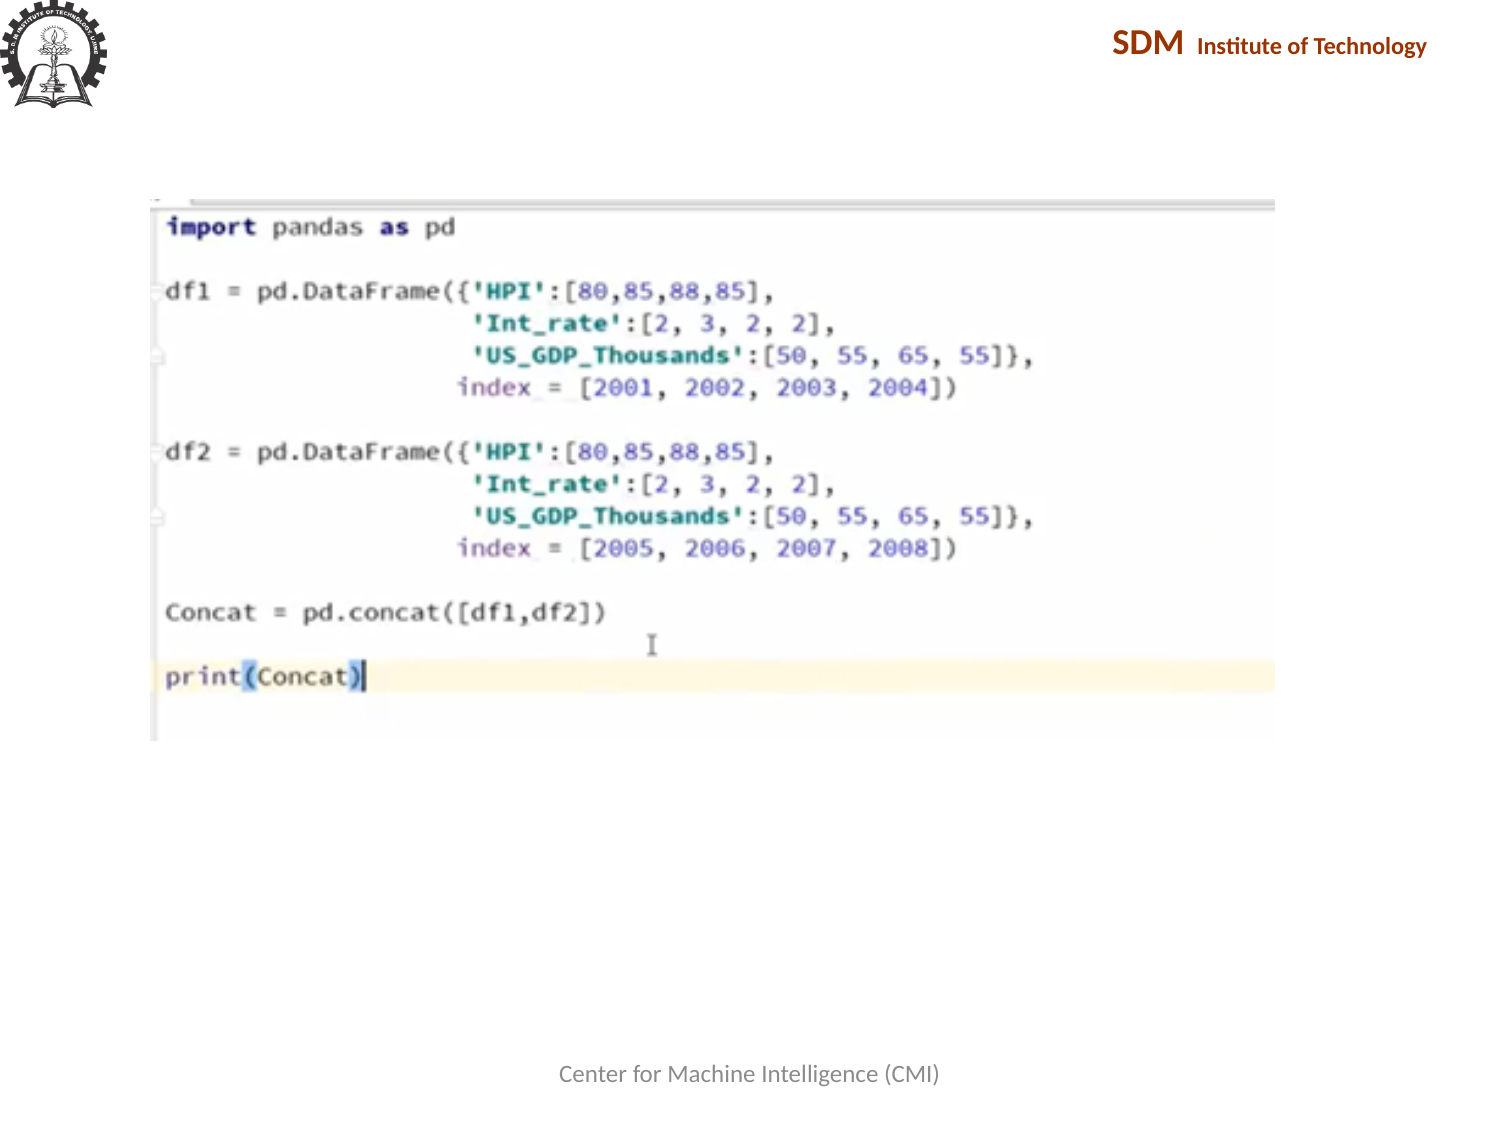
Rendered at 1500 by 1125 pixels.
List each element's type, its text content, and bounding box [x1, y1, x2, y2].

footer Center for Machine Intelligence (CMI) [512, 1042, 988, 1103]
picture [0, 0, 107, 108]
picture [149, 199, 1276, 741]
